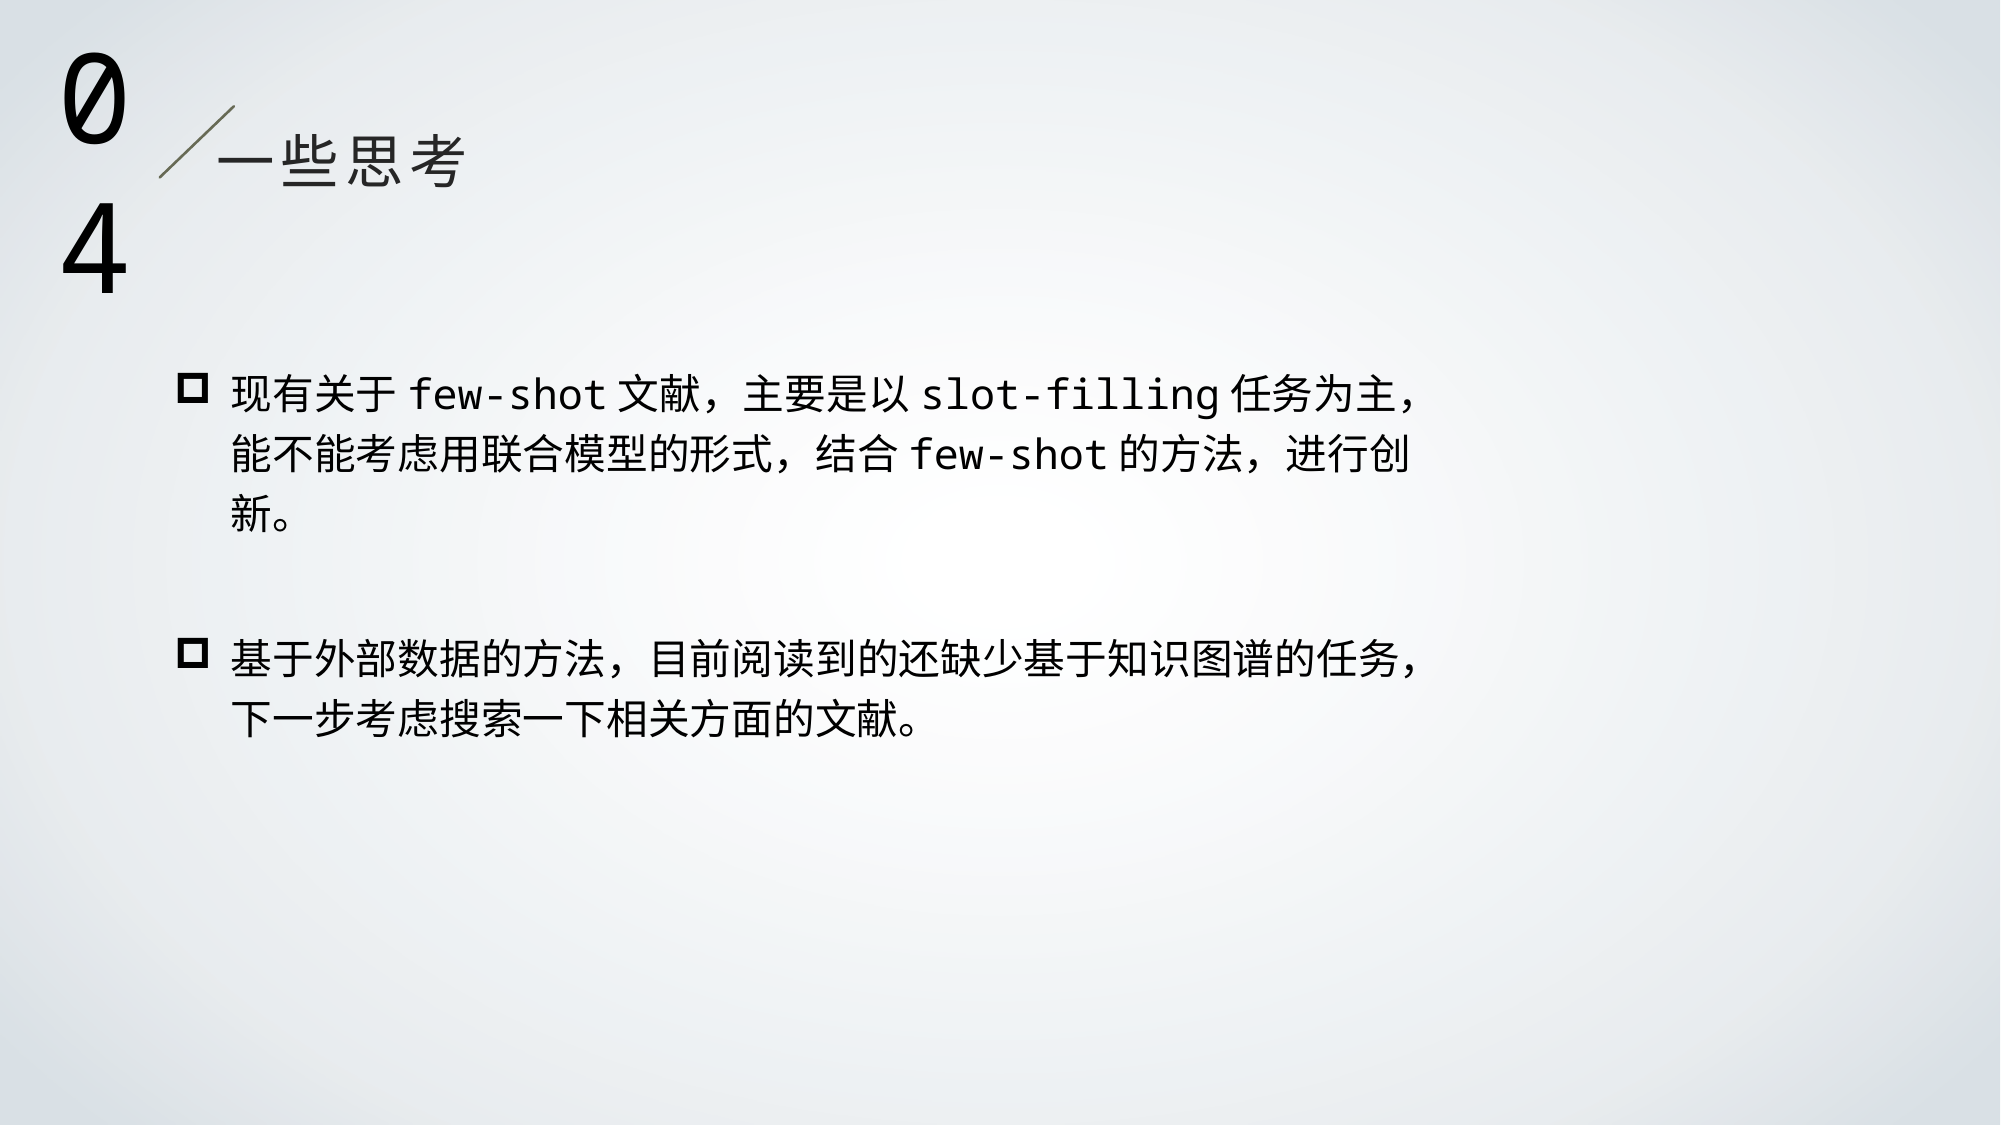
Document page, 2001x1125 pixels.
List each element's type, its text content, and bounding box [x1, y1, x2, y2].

text_box 04 [42, 10, 214, 326]
text_box 一些思考 [214, 117, 484, 203]
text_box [159, 106, 234, 178]
picture [0, 0, 2001, 1125]
text_box 现有关于few-shot文献，主要是以slot-filling任务为主，能不能考虑用联合模型的形式，结合few-shot的方法，进行创新。 基于外部数据的方法，目前阅读到的还缺少基于知识图谱的任务，下一步考虑搜索一下相关方面的文献。 [159, 350, 1451, 896]
